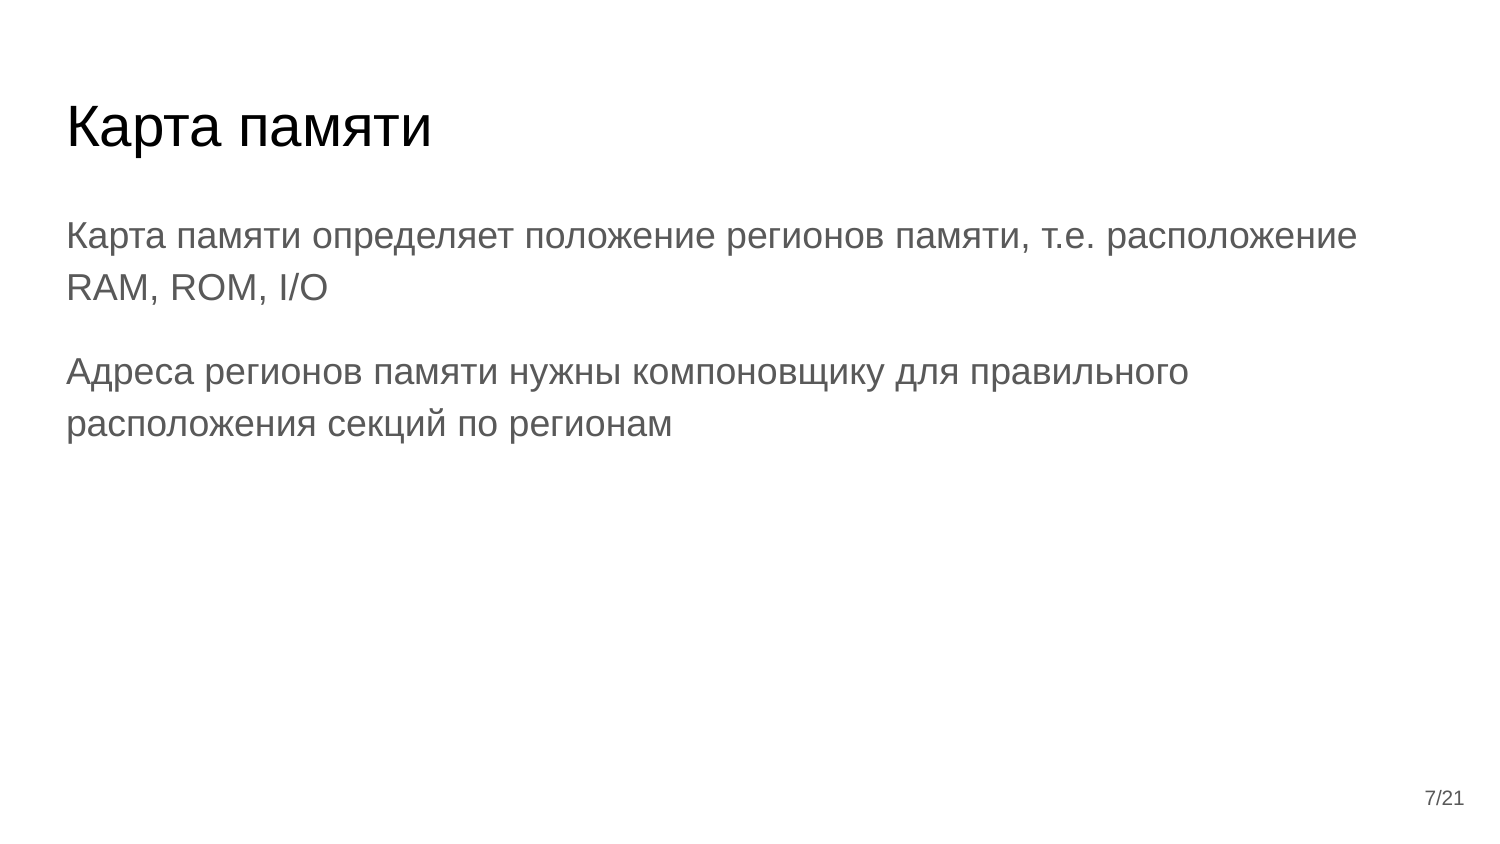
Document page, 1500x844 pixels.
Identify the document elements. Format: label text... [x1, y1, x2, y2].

title Карта памяти [51, 72, 1449, 167]
slide_number 7/21 [1389, 764, 1480, 830]
list Карта памяти определяет положение регионов памяти, т.е. расположение RAM, ROM, I/O Адреса регионов памяти нужны компоновщику для правильного расположения секций по регионам [51, 189, 1449, 750]
